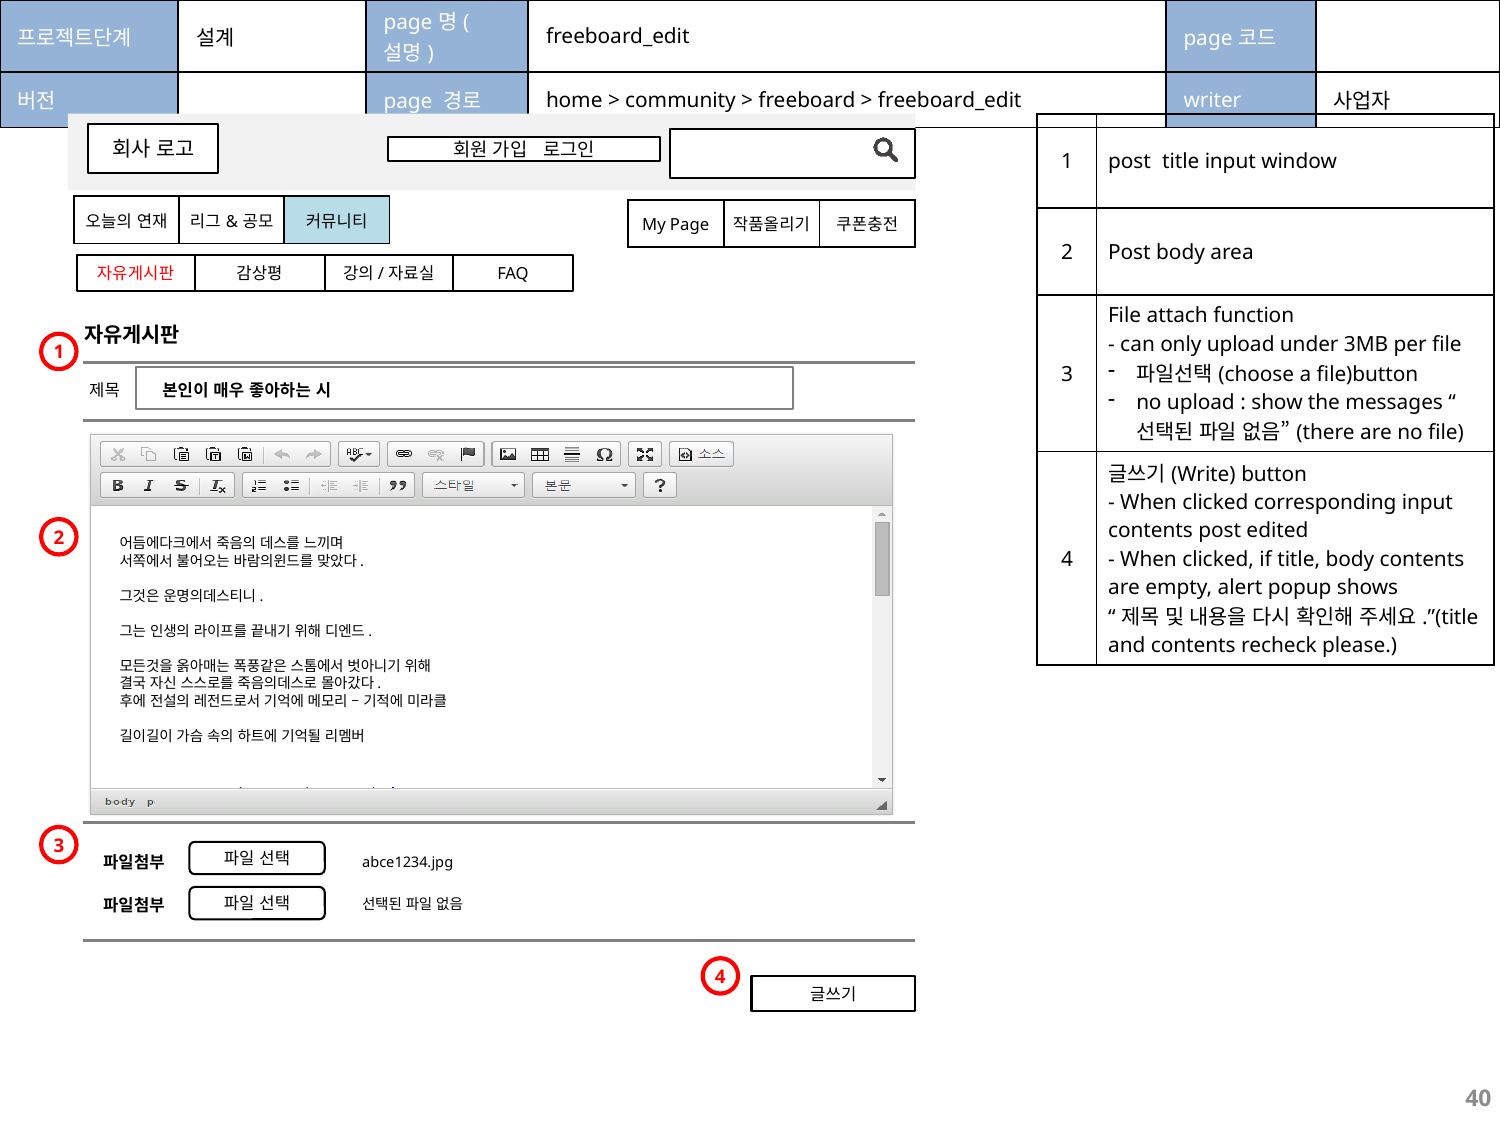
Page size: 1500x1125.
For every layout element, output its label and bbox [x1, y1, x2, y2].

table_header [180, 197, 283, 243]
picture [88, 432, 899, 819]
table_cell [1038, 296, 1096, 451]
table_cell [1038, 209, 1096, 294]
table_cell [1038, 452, 1096, 664]
table_cell [1097, 452, 1493, 664]
table_header [285, 197, 389, 243]
table_header [179, 1, 365, 71]
table_header [1097, 115, 1493, 207]
table_header [1317, 1, 1499, 71]
table_cell [529, 73, 1165, 127]
table_header [367, 1, 527, 71]
table_cell [1097, 209, 1493, 294]
table_header [820, 201, 914, 246]
text_box [749, 974, 917, 1013]
table_cell [179, 73, 365, 111]
text_box [39, 824, 79, 865]
table_header [1, 1, 177, 71]
text_box [74, 253, 575, 293]
text_box [347, 887, 609, 920]
text_box [39, 516, 79, 557]
table_header [529, 1, 1165, 71]
picture [873, 137, 898, 163]
table_header [1167, 1, 1315, 71]
table_cell [1317, 73, 1499, 127]
text_box [700, 956, 741, 996]
table_header [725, 201, 819, 246]
table_header [629, 201, 723, 246]
table_cell [1167, 73, 1315, 113]
text_box [66, 111, 917, 192]
table_cell [1097, 296, 1493, 451]
text_box [39, 315, 916, 411]
table_cell [1, 73, 177, 127]
table_header [1038, 115, 1096, 207]
table_cell [367, 73, 527, 111]
slide_number [1156, 1069, 1500, 1125]
text_box [88, 834, 327, 923]
table_header [75, 197, 178, 243]
text_box [347, 845, 609, 879]
